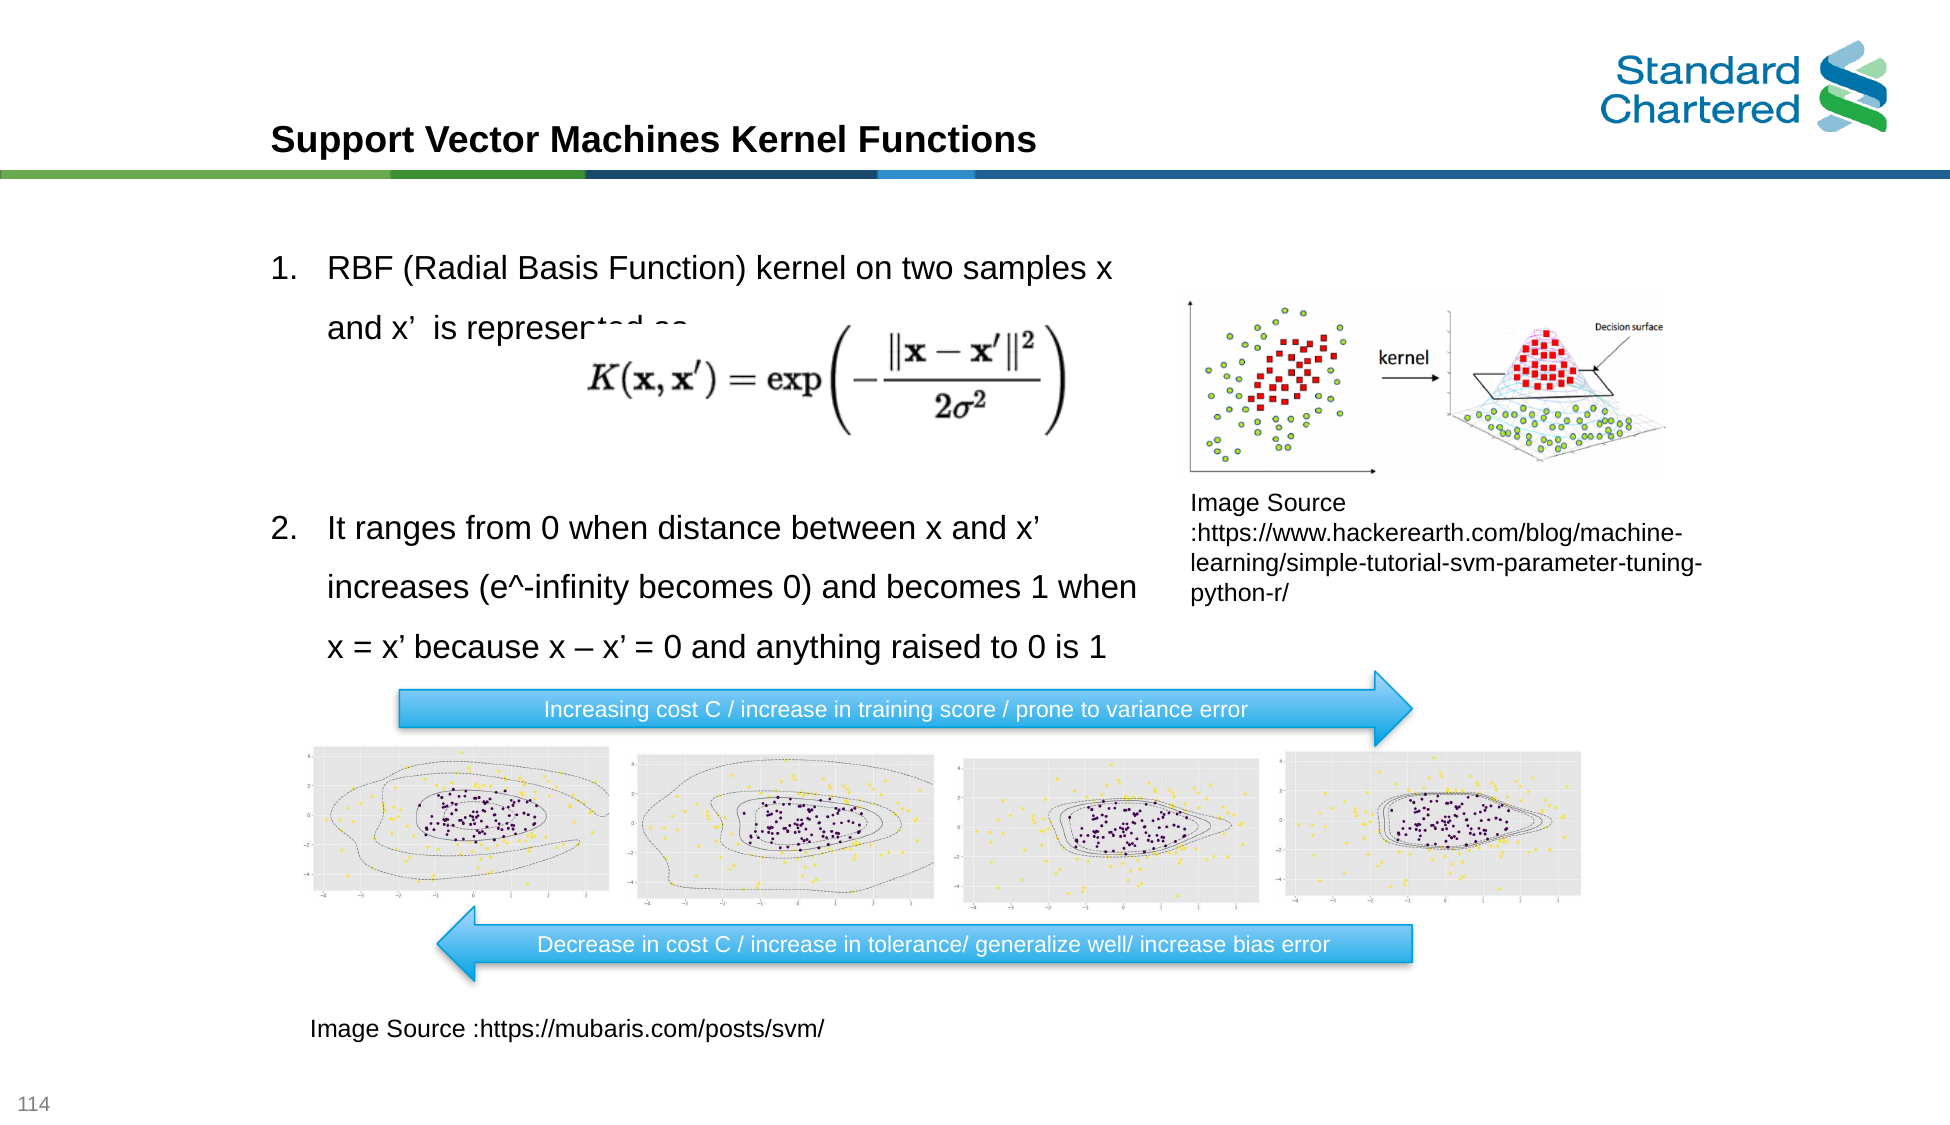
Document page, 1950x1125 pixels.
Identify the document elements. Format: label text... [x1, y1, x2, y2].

text_box RBF (Radial Basis Function) kernel on two samples x and x’ is represented as - It ranges from 0 when distance between x and x’ increases (e^-infinity becomes 0) and becomes 1 when x = x’ because x – x’ = 0 and anything raised to 0 is 1 [255, 218, 1163, 873]
text_box Image Source :https://www.hackerearth.com/blog/machine-learning/simple-tutorial-svm-parameter-tuning-python-r/ [1175, 479, 1745, 614]
picture [624, 749, 938, 910]
title Support Vector Machines Kernel Functions [255, 107, 1638, 175]
picture [1271, 746, 1585, 907]
picture [299, 741, 613, 901]
picture [0, 170, 1950, 179]
picture [1175, 287, 1666, 483]
picture [587, 324, 1068, 438]
text_box Image Source :https://mubaris.com/posts/svm/ [295, 1004, 1605, 1050]
text_box Decrease in cost C / increase in tolerance/ generalize well/ increase bias error [436, 909, 1414, 982]
picture [949, 753, 1263, 913]
text_box Increasing cost C / increase in training score / prone to variance error [398, 670, 1413, 745]
